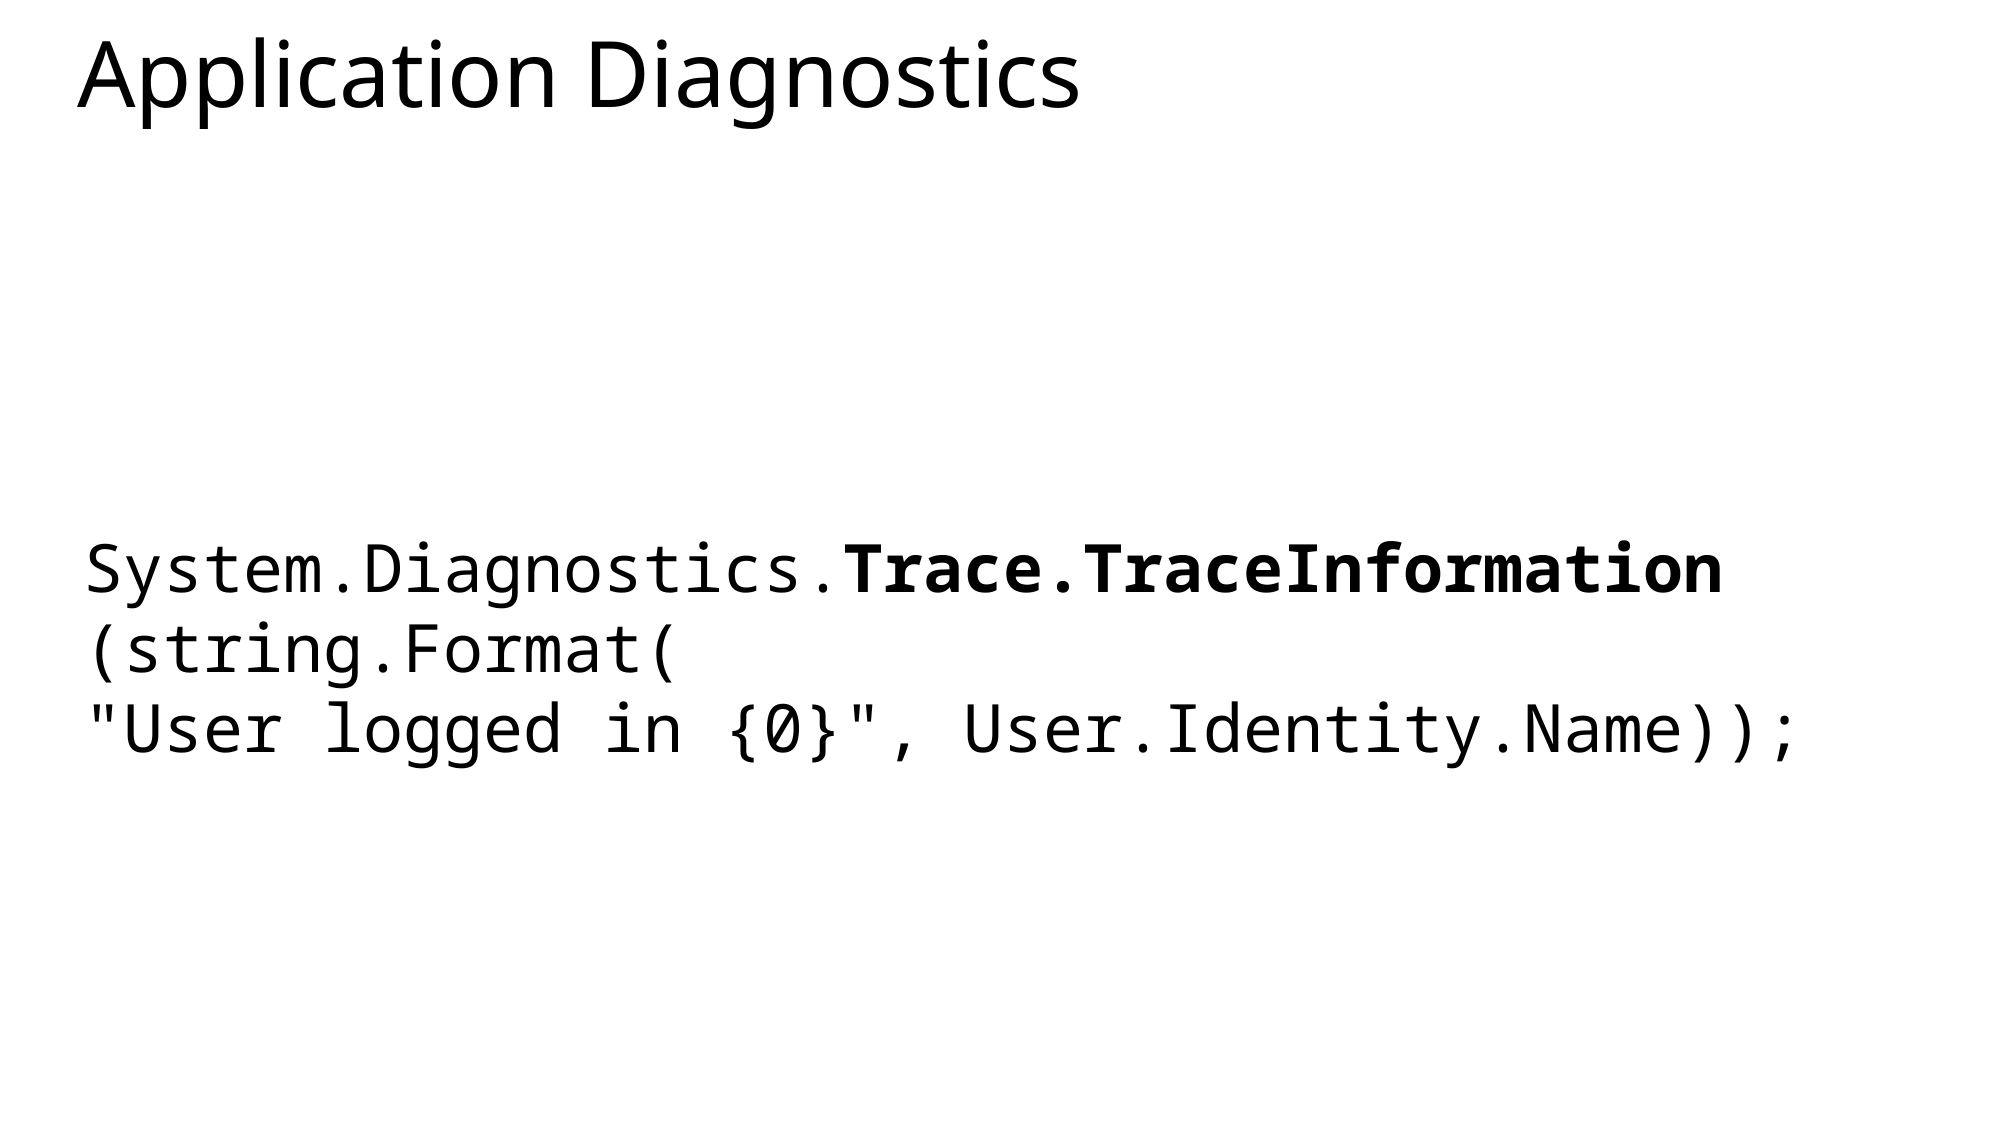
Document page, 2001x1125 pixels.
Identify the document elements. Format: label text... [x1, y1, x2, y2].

text_box System.Diagnostics.Trace.TraceInformation (string.Format( "User logged in {0}", User.Identity.Name)); [38, 518, 1977, 774]
text_box Application Diagnostics [62, 29, 1953, 205]
